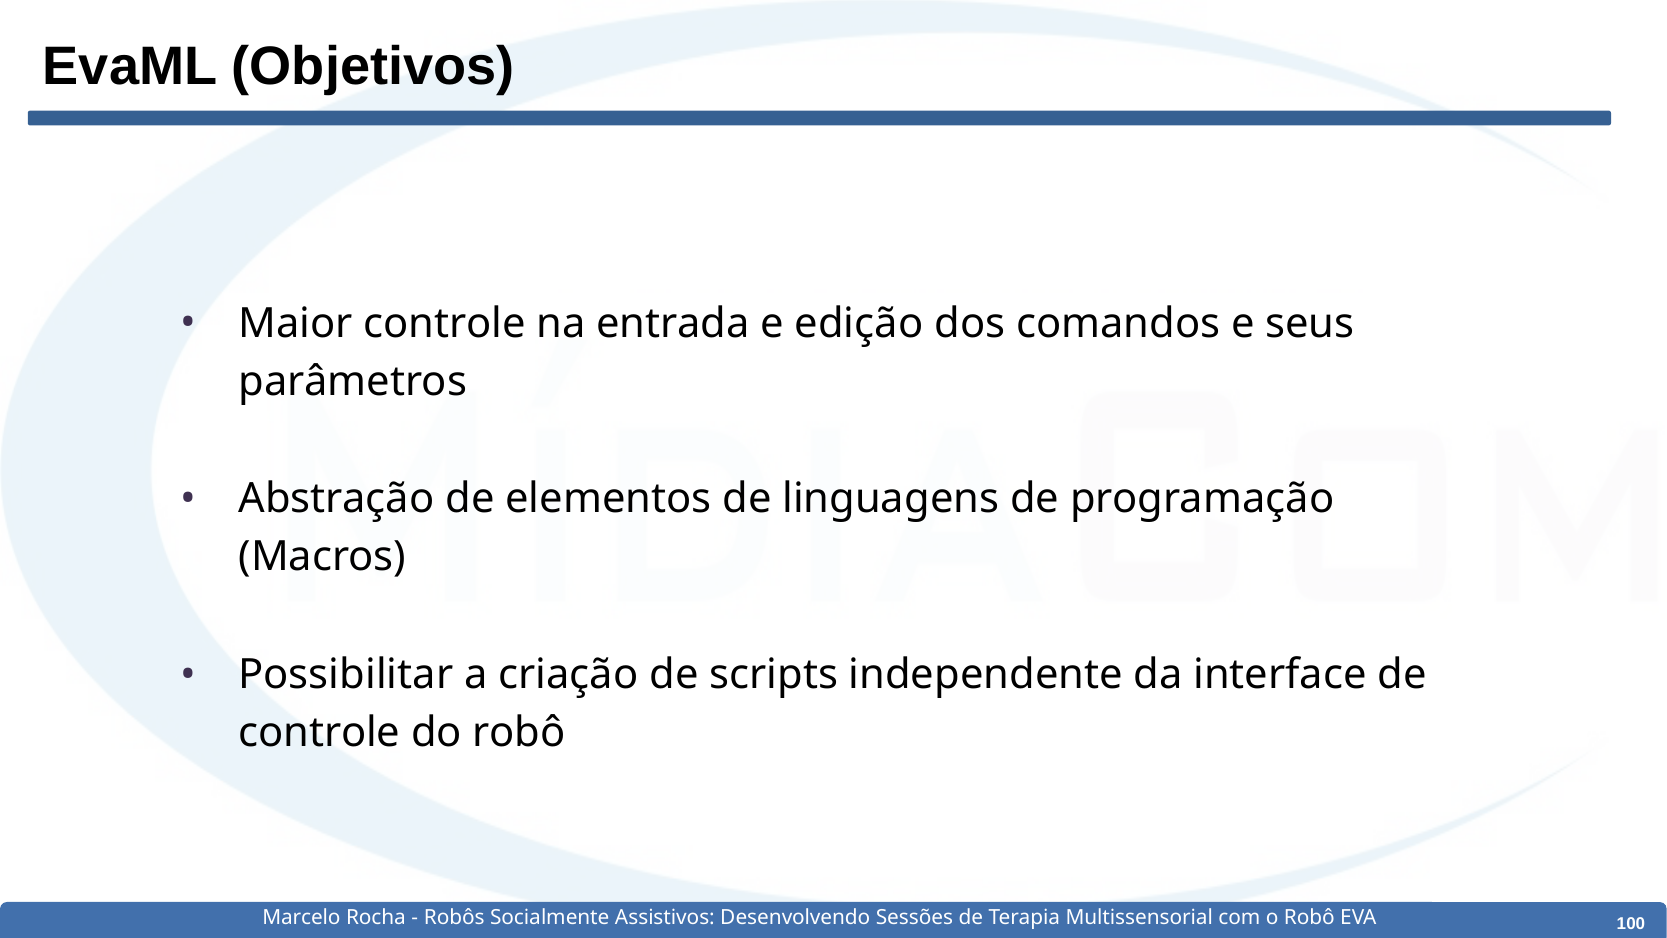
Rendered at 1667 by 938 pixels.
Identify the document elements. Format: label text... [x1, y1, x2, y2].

list Maior controle na entrada e edição dos comandos e seus parâmetros Abstração de elementos de linguagens de programação (Macros) Possibilitar a criação de scripts independente da interface de controle do robô [148, 280, 1491, 563]
slide_number ‹#› [1472, 908, 1661, 938]
title EvaML (Objetivos) [27, 23, 1612, 111]
text_box Marcelo Rocha - Robôs Socialmente Assistivos: Desenvolvendo Sessões de Terapia Multissensorial com o Robô EVA [166, 891, 1472, 938]
